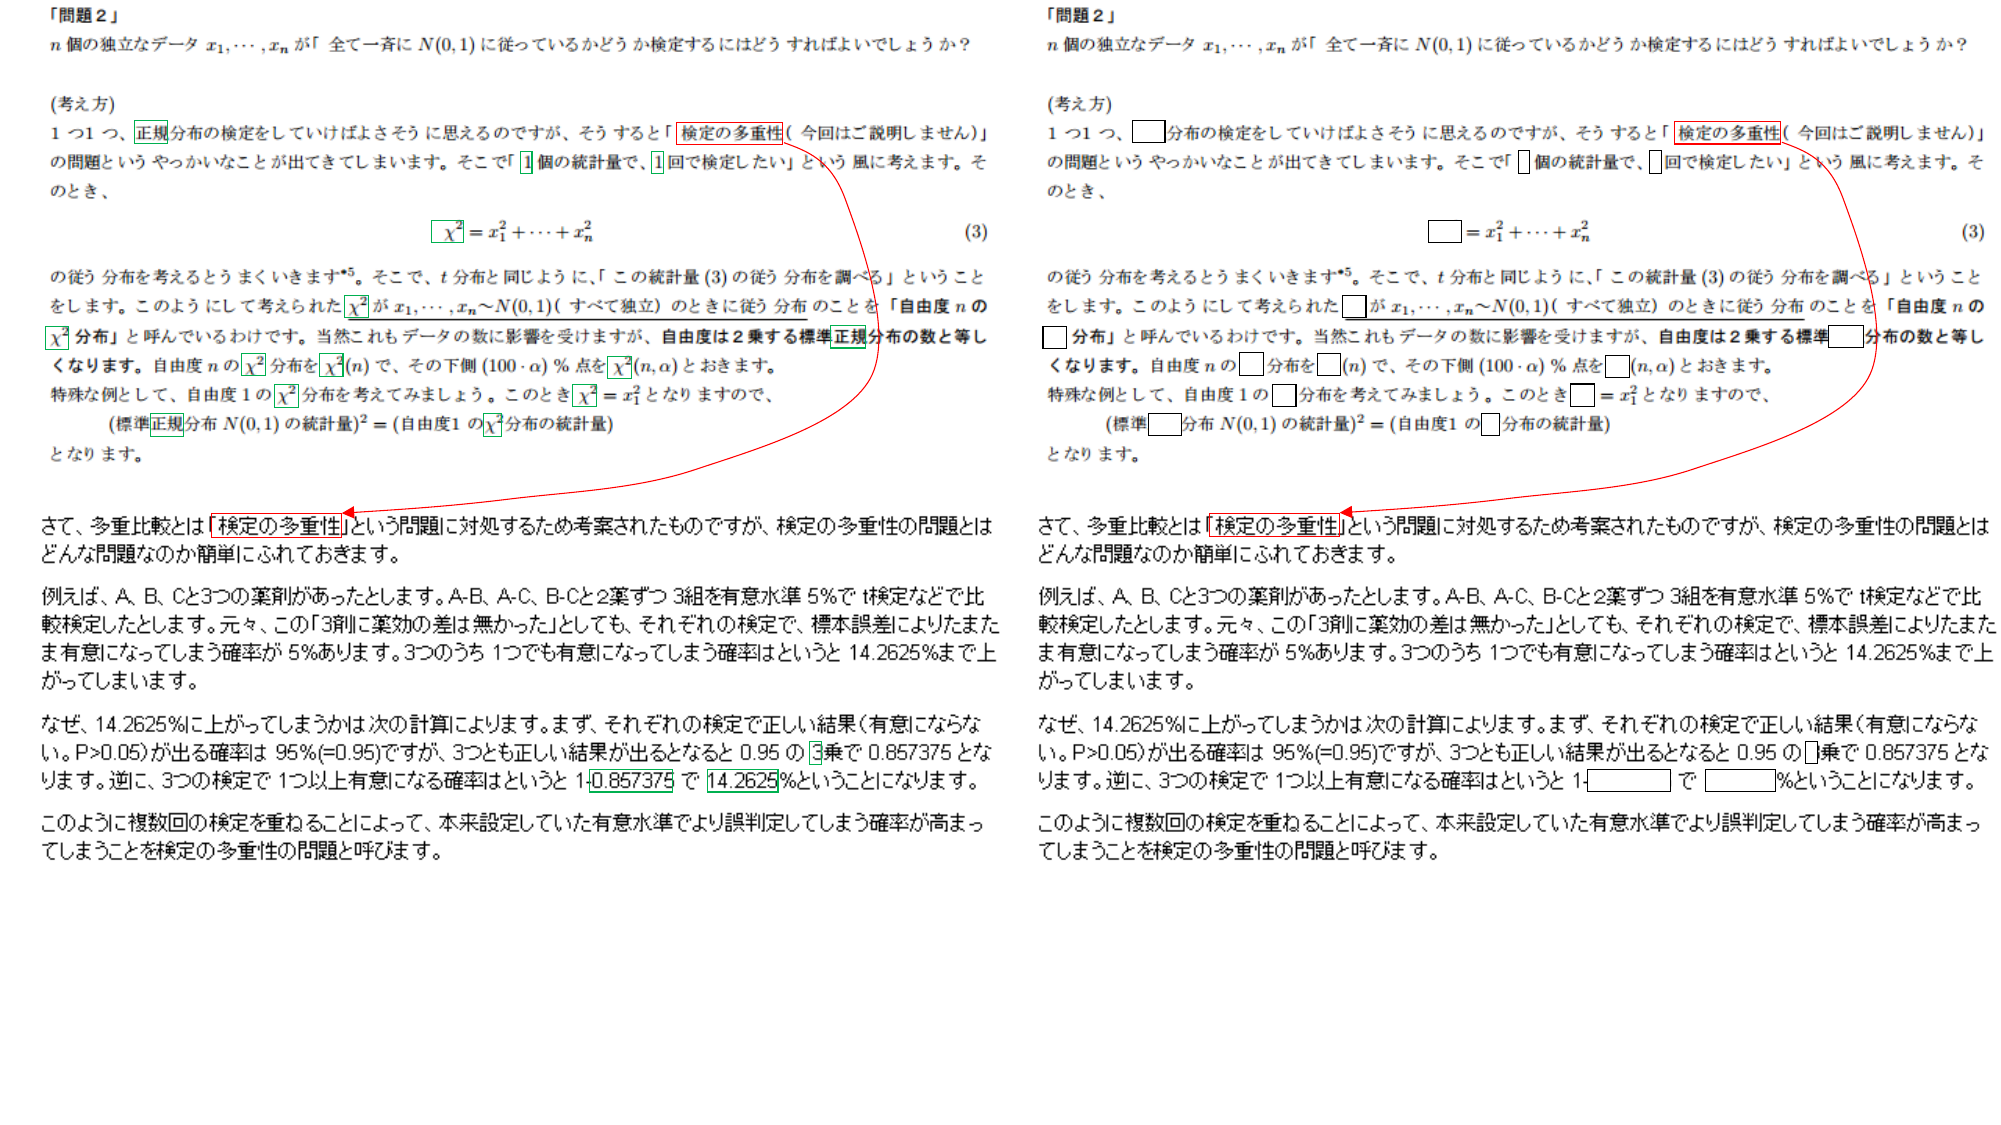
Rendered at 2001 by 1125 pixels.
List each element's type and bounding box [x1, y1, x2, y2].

picture [32, 507, 1004, 870]
text_box [349, 466, 710, 507]
picture [1028, 507, 2000, 870]
picture [1028, 0, 2000, 466]
picture [32, 0, 1004, 466]
text_box [1346, 466, 1707, 507]
